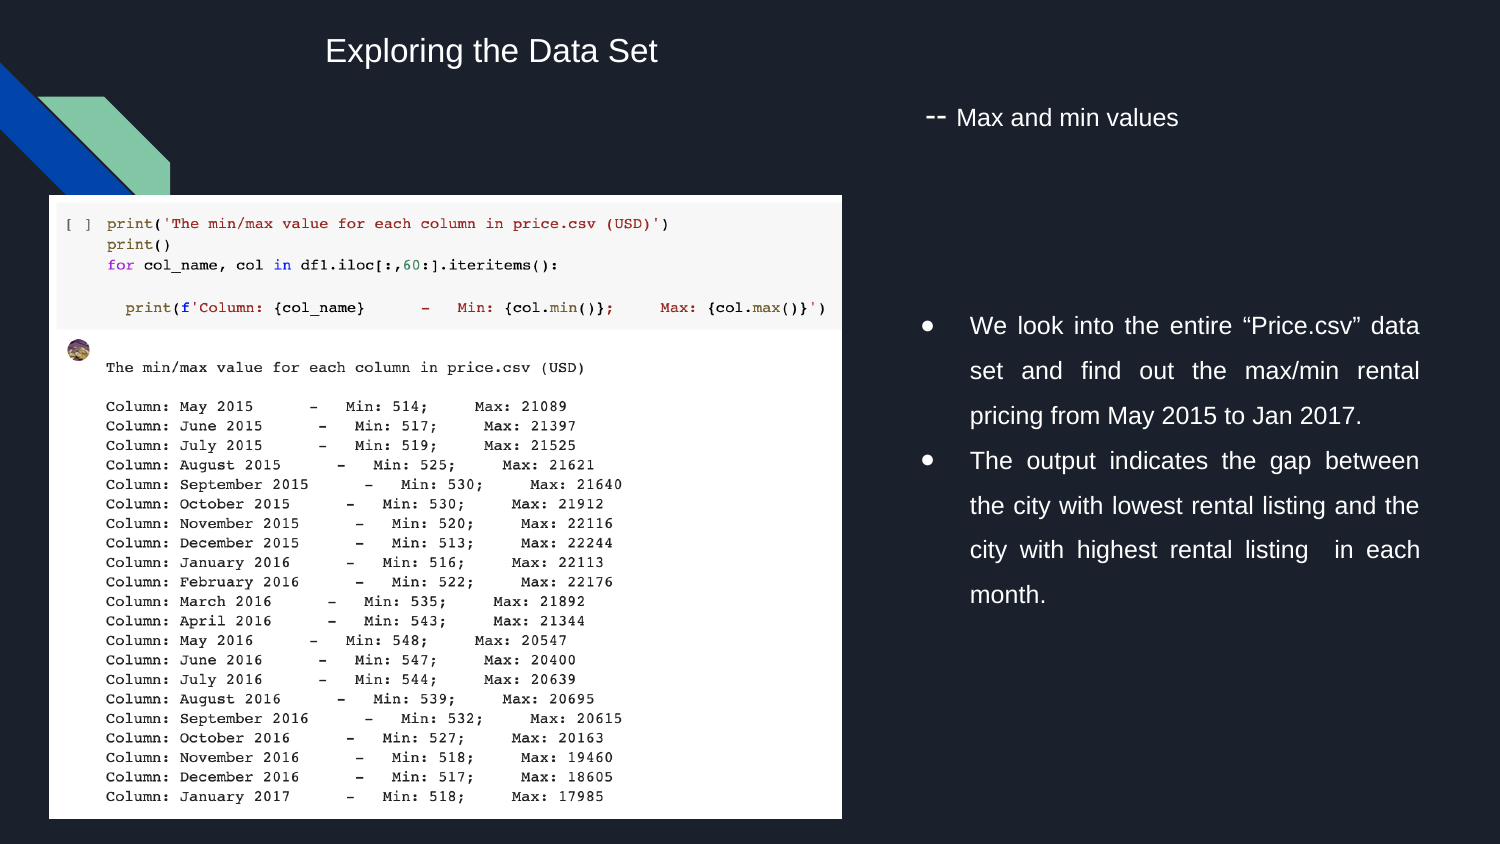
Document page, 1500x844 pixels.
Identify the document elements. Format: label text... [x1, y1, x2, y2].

title Exploring the Data Set -- Max and min values [310, 7, 1465, 158]
picture [49, 194, 842, 819]
text_box We look into the entire “Price.csv” data set and find out the max/min rental pricing from May 2015 to Jan 2017. The output indicates the gap between the city with lowest rental listing and the city with highest rental listing in each month. [879, 279, 1436, 717]
